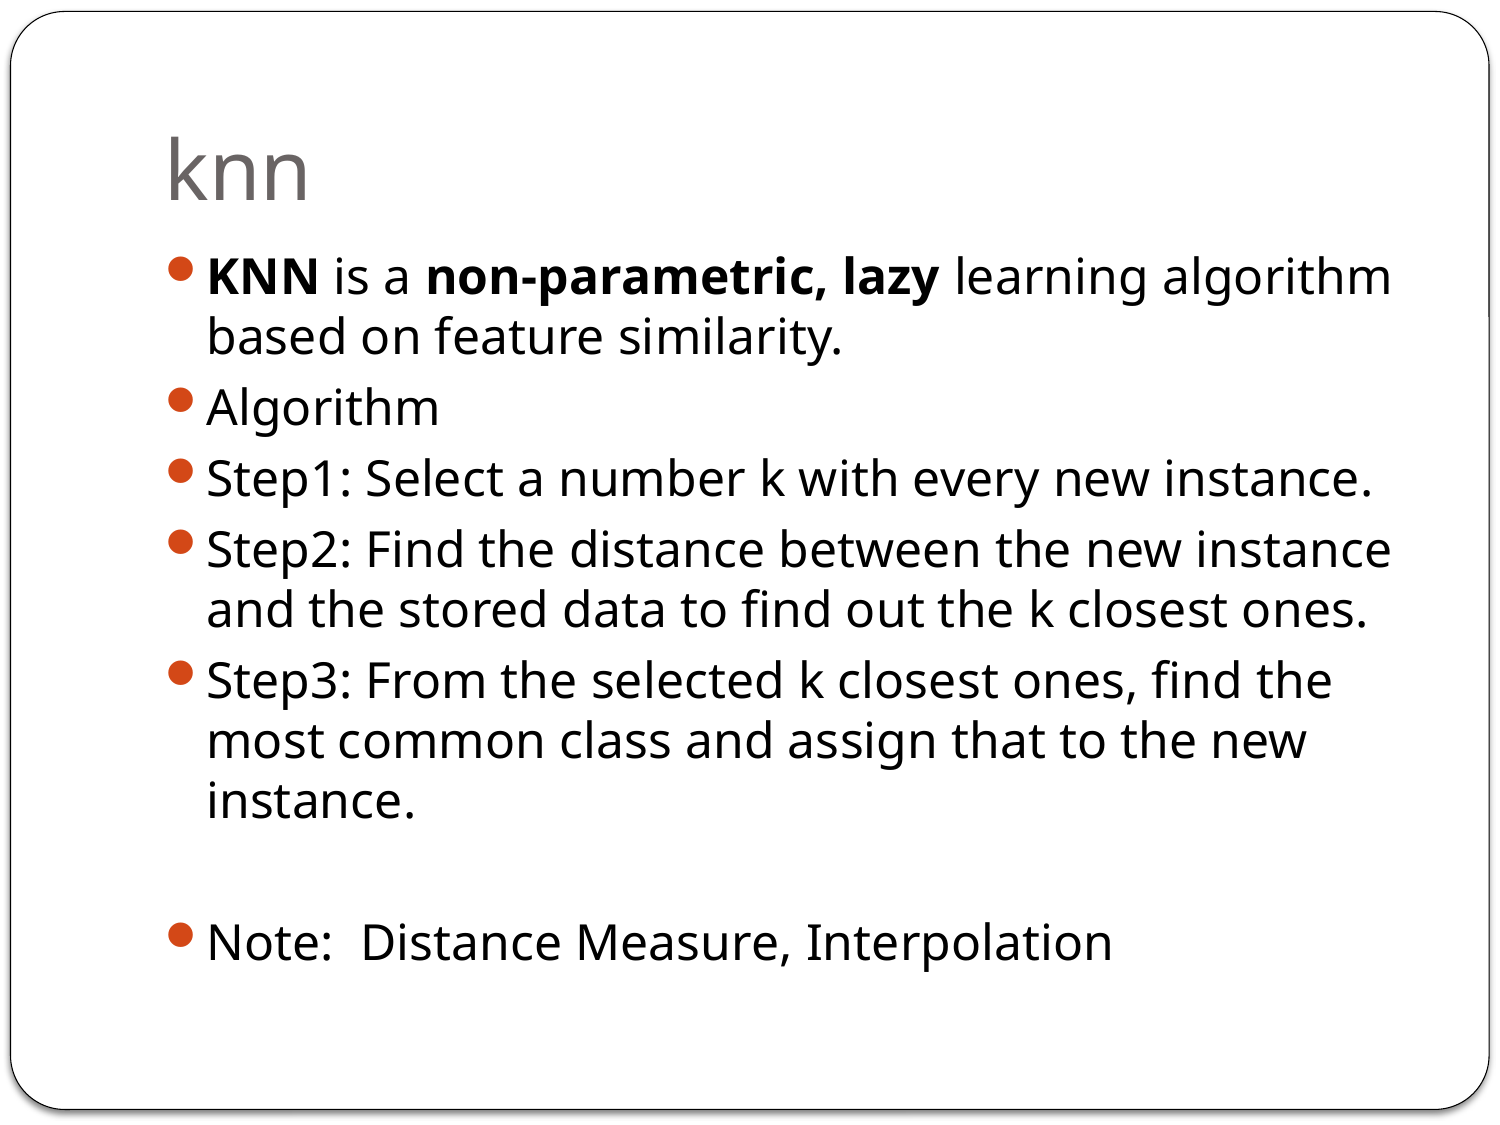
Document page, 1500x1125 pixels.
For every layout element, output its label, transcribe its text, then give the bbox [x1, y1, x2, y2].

list KNN is a non-parametric, lazy learning algorithm based on feature similarity. Algorithm Step1: Select a number k with every new instance. Step2: Find the distance between the new instance and the stored data to find out the k closest ones. Step3: From the selected k closest ones, find the most common class and assign that to the new instance. Note: Distance Measure, Interpolation [150, 237, 1425, 988]
title knn [150, 45, 1425, 233]
